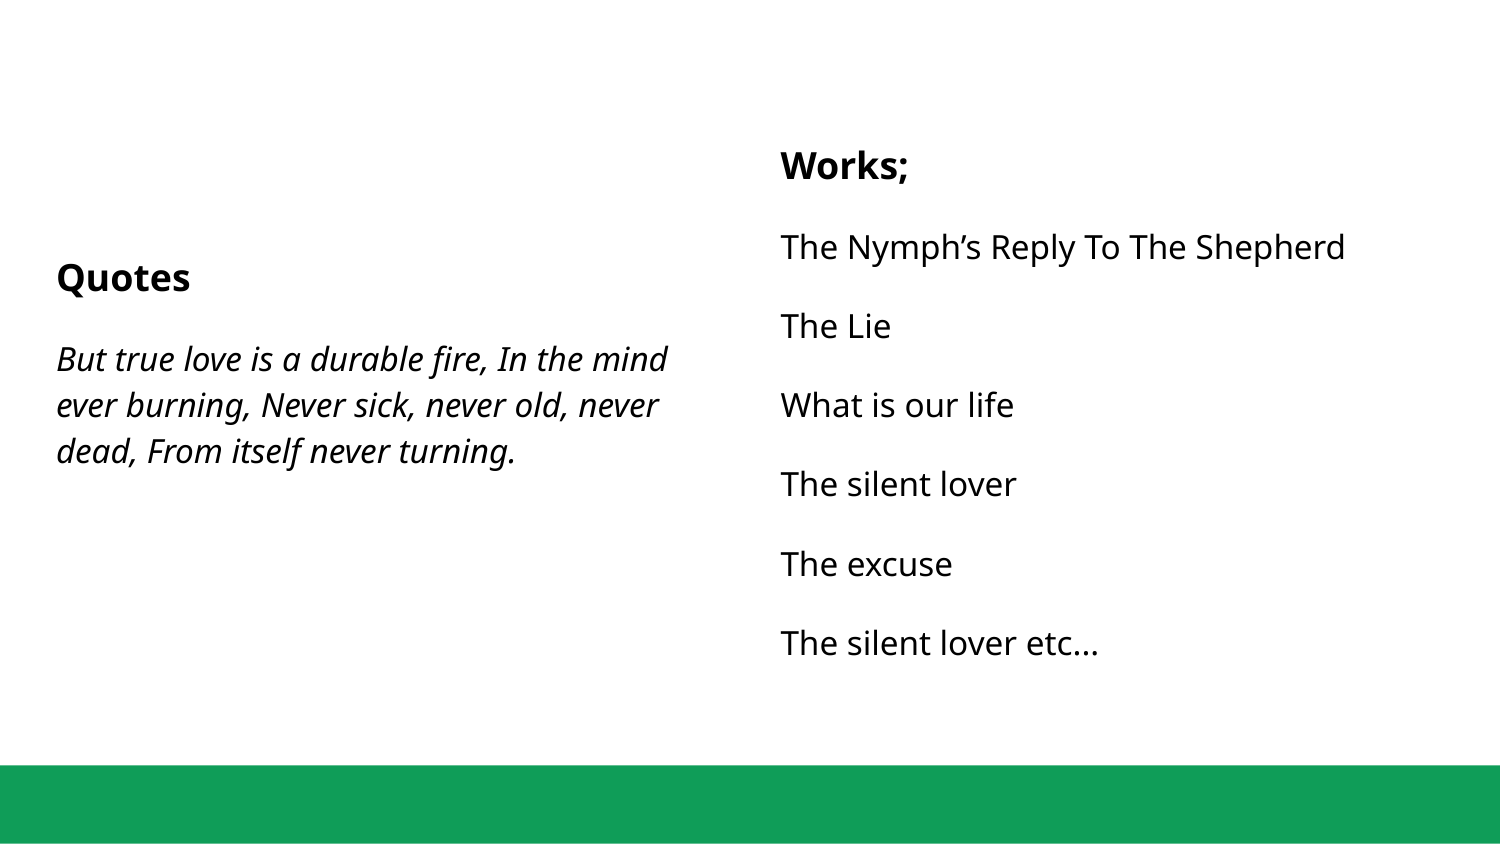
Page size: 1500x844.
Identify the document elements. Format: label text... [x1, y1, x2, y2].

list Quotes But true love is a durable fire, In the mind ever burning, Never sick, never old, never dead, From itself never turning. [41, 232, 720, 844]
list Works; The Nymph’s Reply To The Shepherd The Lie What is our life The silent lover The excuse The silent lover etc... [765, 119, 1445, 724]
